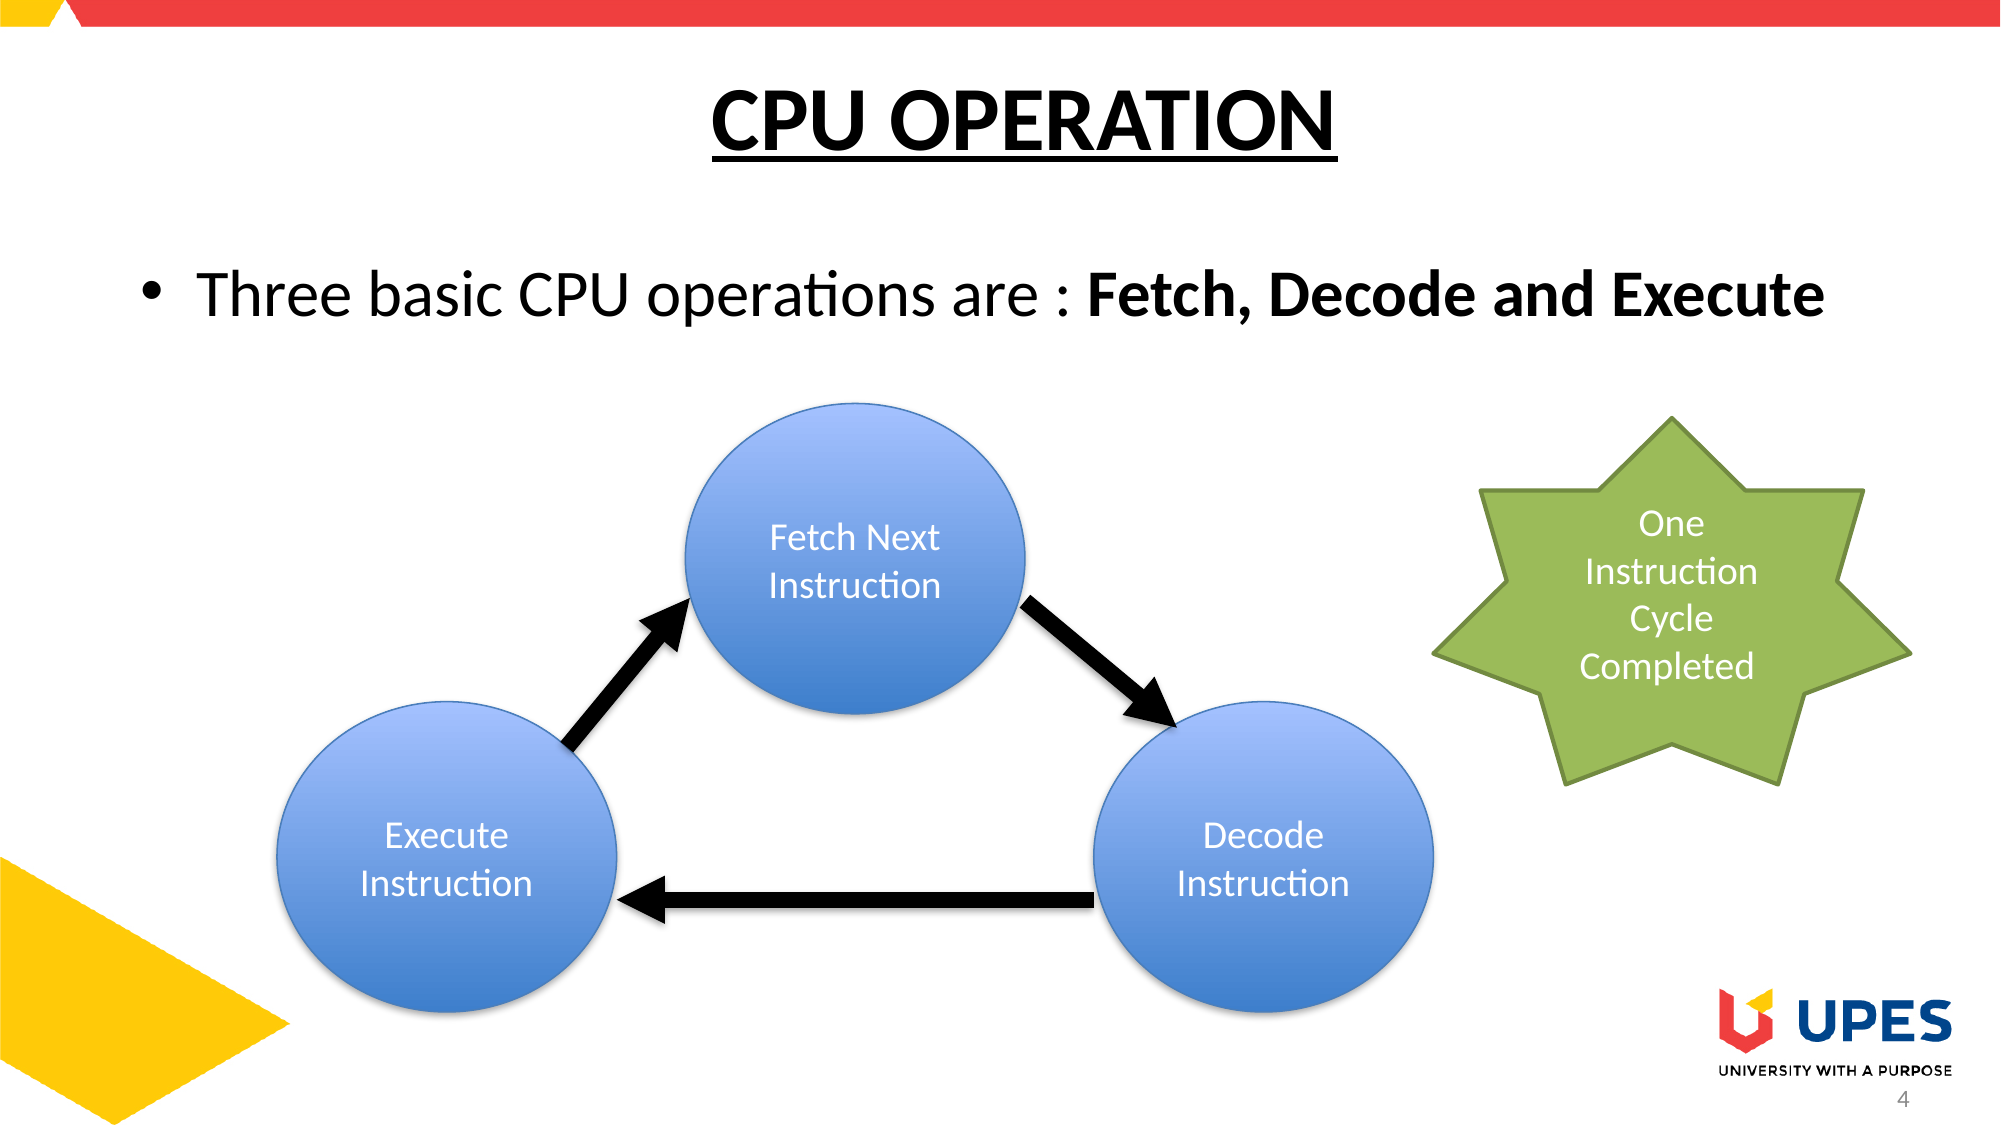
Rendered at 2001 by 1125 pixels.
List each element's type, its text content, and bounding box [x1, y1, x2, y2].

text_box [1024, 600, 1178, 728]
list Three basic CPU operations are : Fetch, Decode and Execute [125, 241, 1925, 961]
picture [0, 0, 2001, 1125]
text_box Decode Instruction [1092, 700, 1435, 1013]
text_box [566, 597, 691, 748]
text_box One Instruction Cycle Completed [1431, 415, 1913, 787]
text_box Execute Instruction [276, 700, 618, 1013]
title CPU OPERATION [125, 24, 1925, 204]
text_box Fetch Next Instruction [684, 402, 1026, 715]
